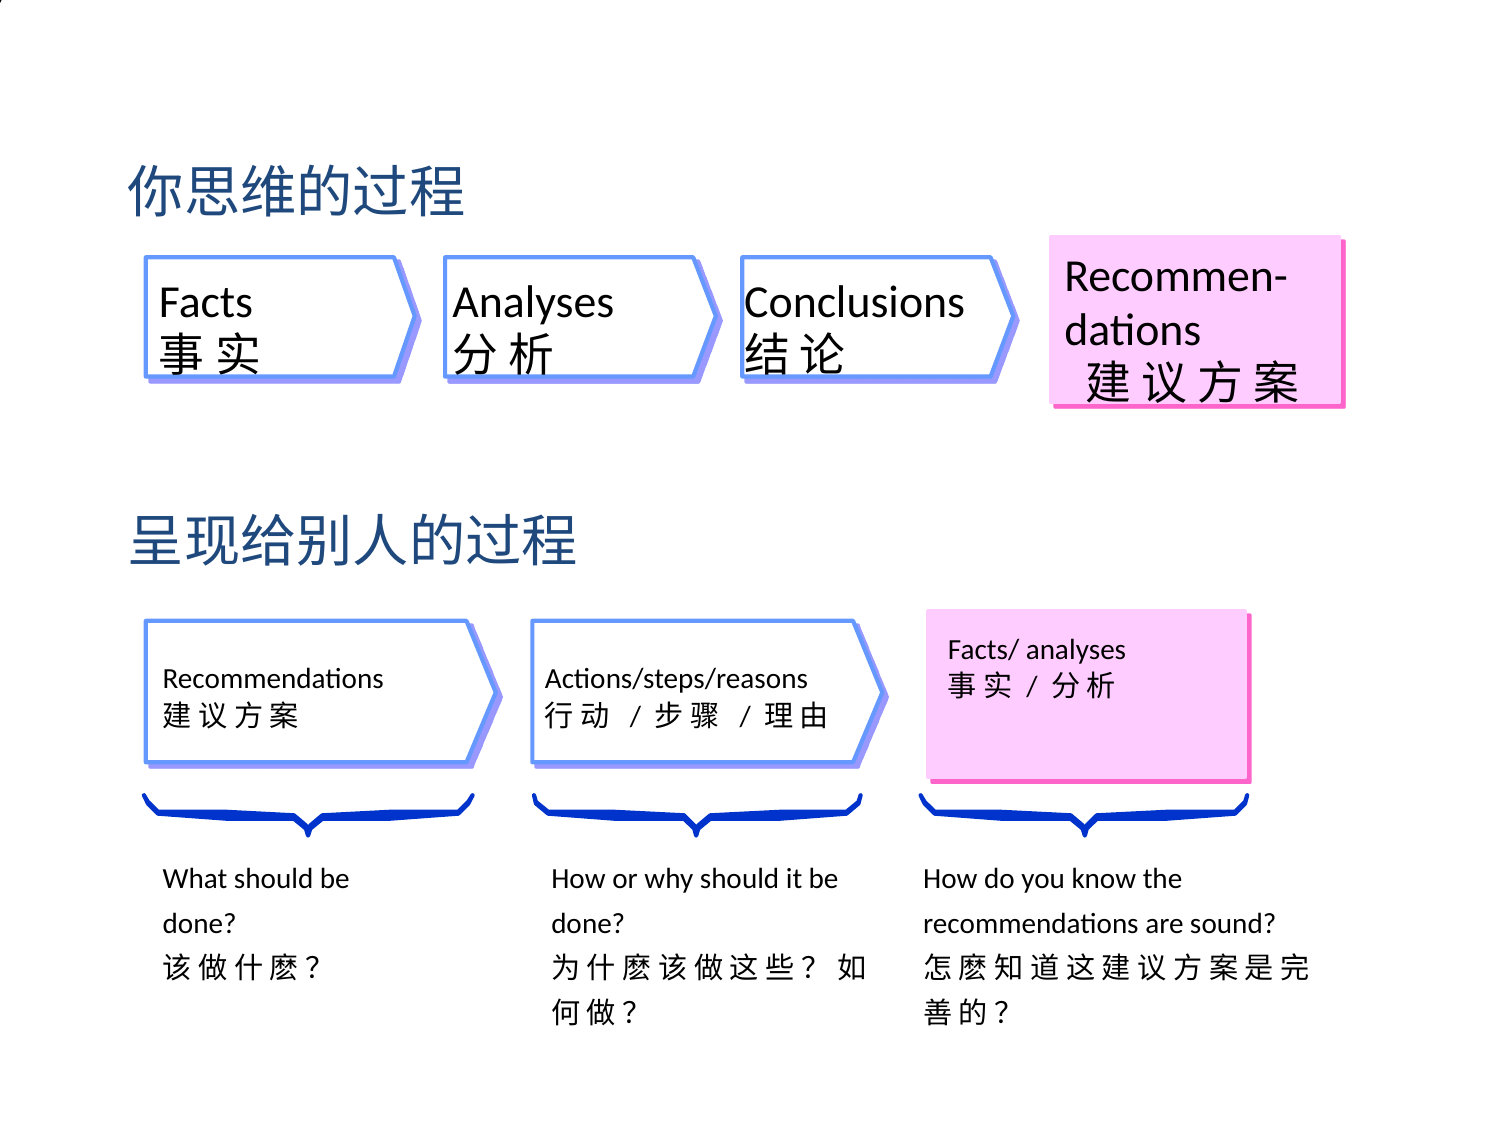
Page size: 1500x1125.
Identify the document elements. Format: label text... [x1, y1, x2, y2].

text_box 呈现给别人的过程 [127, 498, 1361, 575]
text_box How do you know the recommendations are sound? 怎 麽 知 道 这 建 议 方 案 是 完 善 的 ？ [923, 843, 1336, 1025]
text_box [1050, 236, 1348, 403]
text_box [920, 611, 1248, 837]
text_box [145, 257, 416, 378]
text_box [143, 620, 497, 837]
text_box How or why should it be done? 为 什 麽 该 做 这 些 ？ 如 何 做 ？ [551, 844, 873, 1025]
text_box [532, 620, 883, 837]
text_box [444, 257, 717, 378]
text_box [742, 257, 1028, 378]
text_box 你思维的过程 [127, 149, 1361, 225]
text_box What should be done? 该 做 什 麽 ？ [162, 844, 423, 985]
